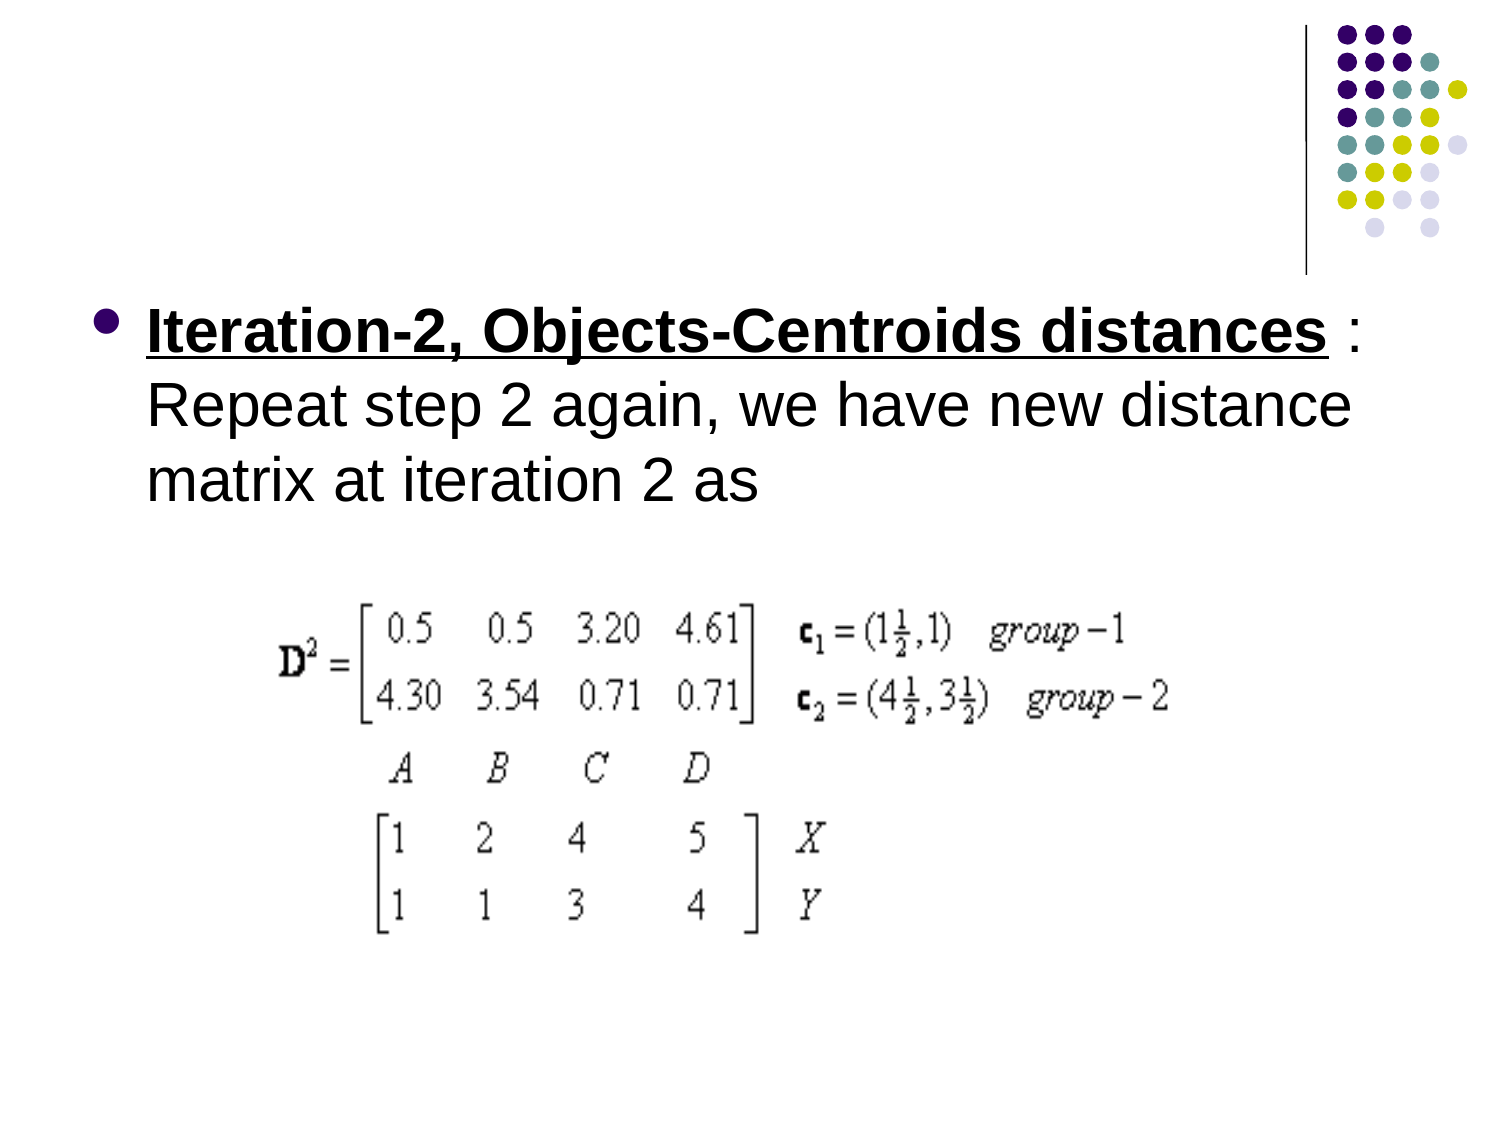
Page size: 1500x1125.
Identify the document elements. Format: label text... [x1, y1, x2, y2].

picture [274, 599, 1176, 943]
list Iteration-2, Objects-Centroids distances : Repeat step 2 again, we have new distance matrix at iteration 2 as [75, 282, 1425, 1006]
